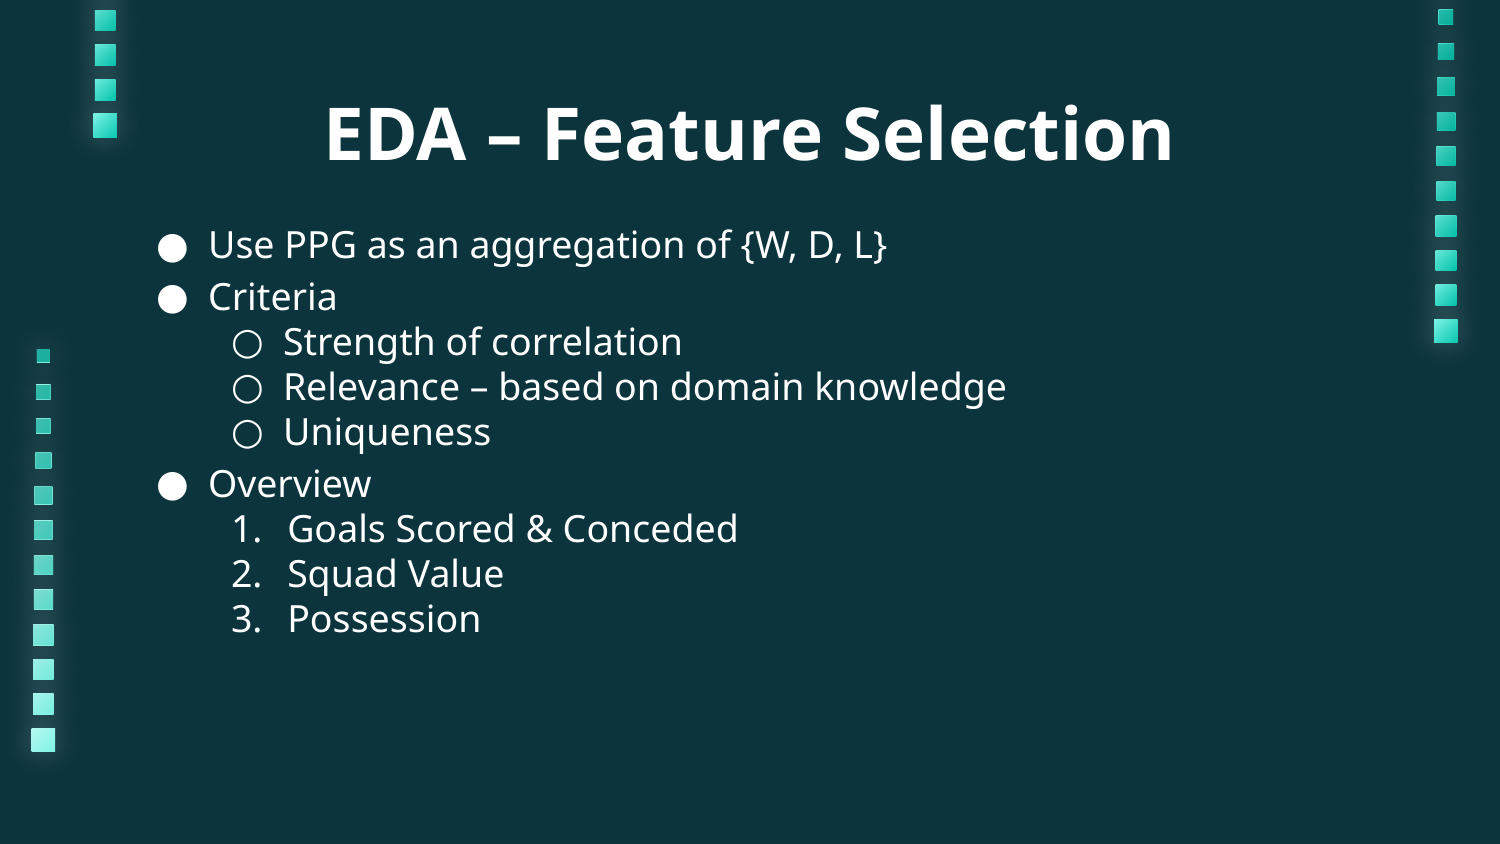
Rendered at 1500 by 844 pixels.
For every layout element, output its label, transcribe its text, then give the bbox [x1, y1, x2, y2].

title EDA – Feature Selection [118, 72, 1382, 167]
list Use PPG as an aggregation of {W, D, L} Criteria Strength of correlation Relevance – based on domain knowledge Uniqueness Overview Goals Scored & Conceded Squad Value Possession [118, 199, 1382, 265]
